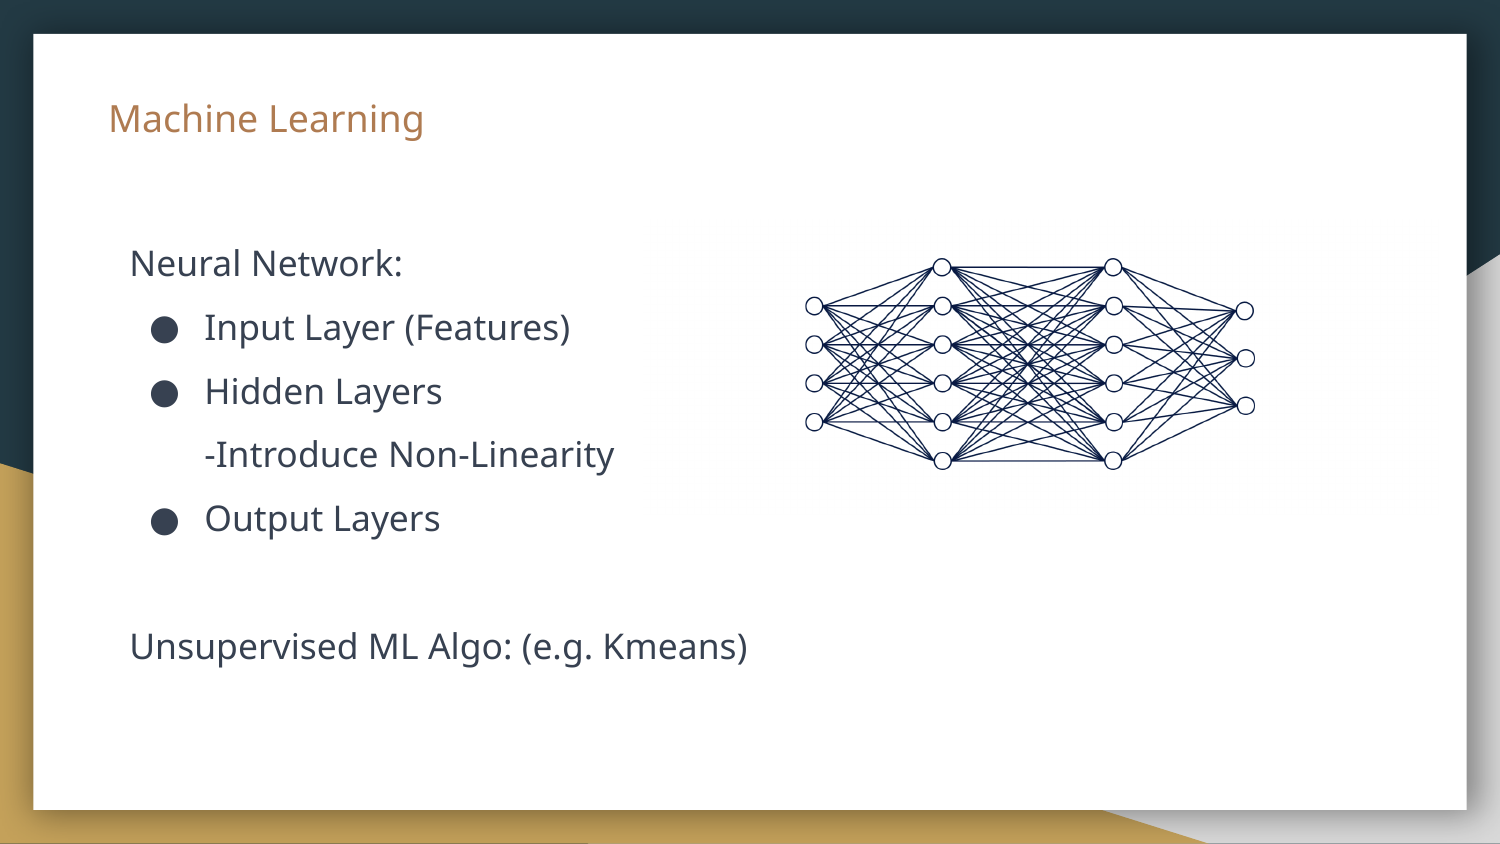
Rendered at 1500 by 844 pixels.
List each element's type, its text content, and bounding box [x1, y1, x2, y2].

picture [643, 219, 1439, 515]
title Machine Learning [93, 80, 1325, 165]
text_box Neural Network: Input Layer (Features) Hidden Layers -Introduce Non-Linearity Output Layers Unsupervised ML Algo: (e.g. Kmeans) [114, 204, 1386, 682]
